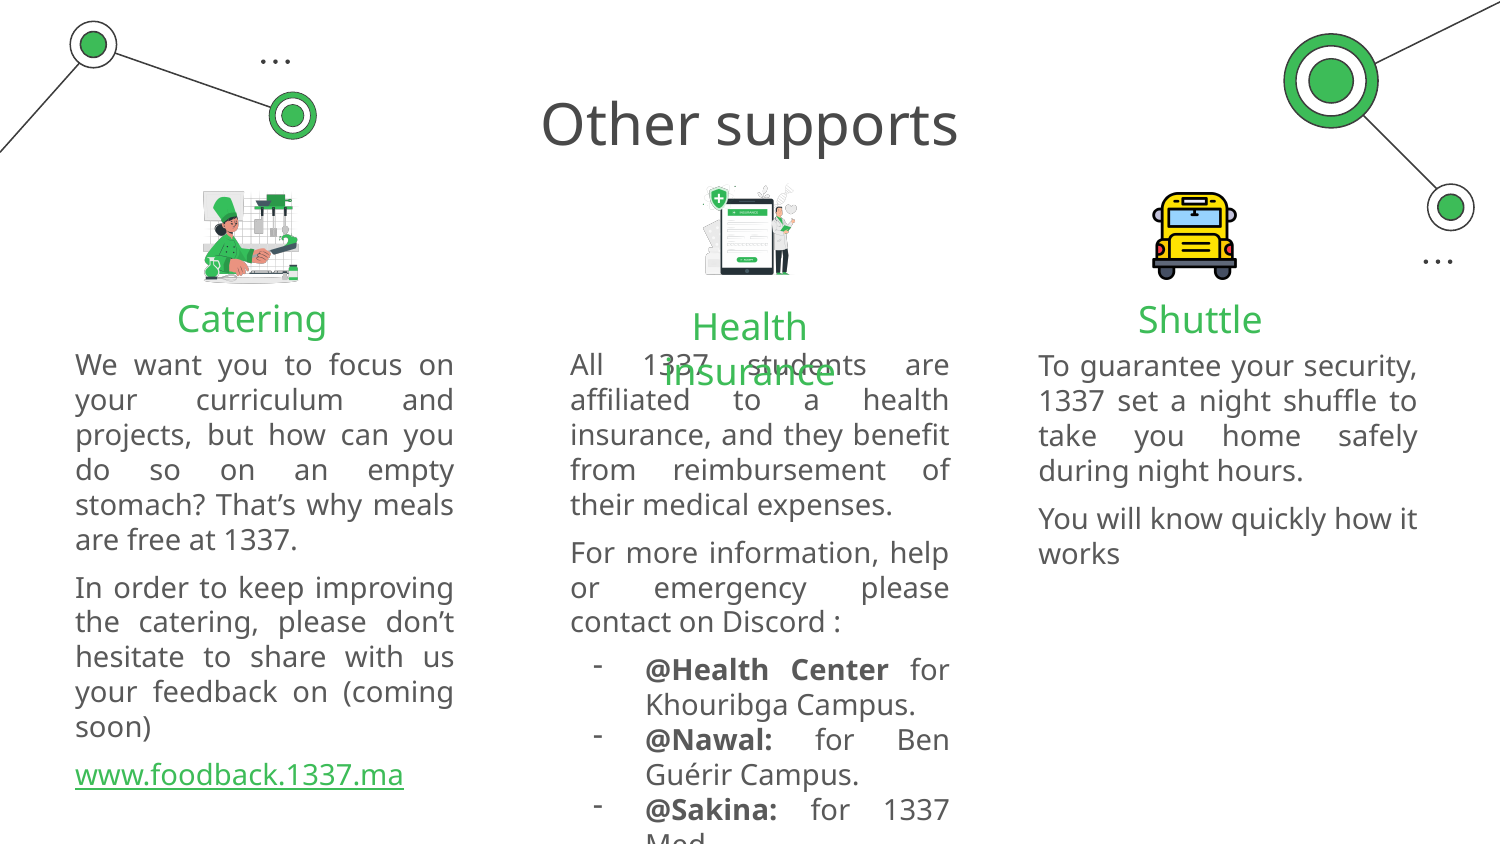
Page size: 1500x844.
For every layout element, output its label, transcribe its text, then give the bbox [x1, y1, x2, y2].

subtitle Catering [92, 279, 412, 342]
picture [192, 177, 311, 296]
subtitle All 1337 students are affiliated to a health insurance, and they benefit from reimbursement of their medical expenses. For more information, help or emergency please contact on Discord : @Health Center for Khouribga Campus. @Nawal: for Ben Guérir Campus. @Sakina: for 1337 Med [555, 331, 966, 457]
title Other supports [257, 72, 1243, 171]
subtitle Health insurance [590, 287, 910, 350]
subtitle We want you to focus on your curriculum and projects, but how can you do so on an empty stomach? That’s why meals are free at 1337. In order to keep improving the catering, please don’t hesitate to share with us your feedback on (coming soon) www.foodback.1337.ma [59, 331, 470, 457]
subtitle To guarantee your security, 1337 set a night shuffle to take you home safely during night hours. You will know quickly how it works [1023, 332, 1434, 458]
picture [1150, 192, 1239, 281]
subtitle Shuttle [1041, 280, 1361, 343]
picture [698, 177, 802, 281]
